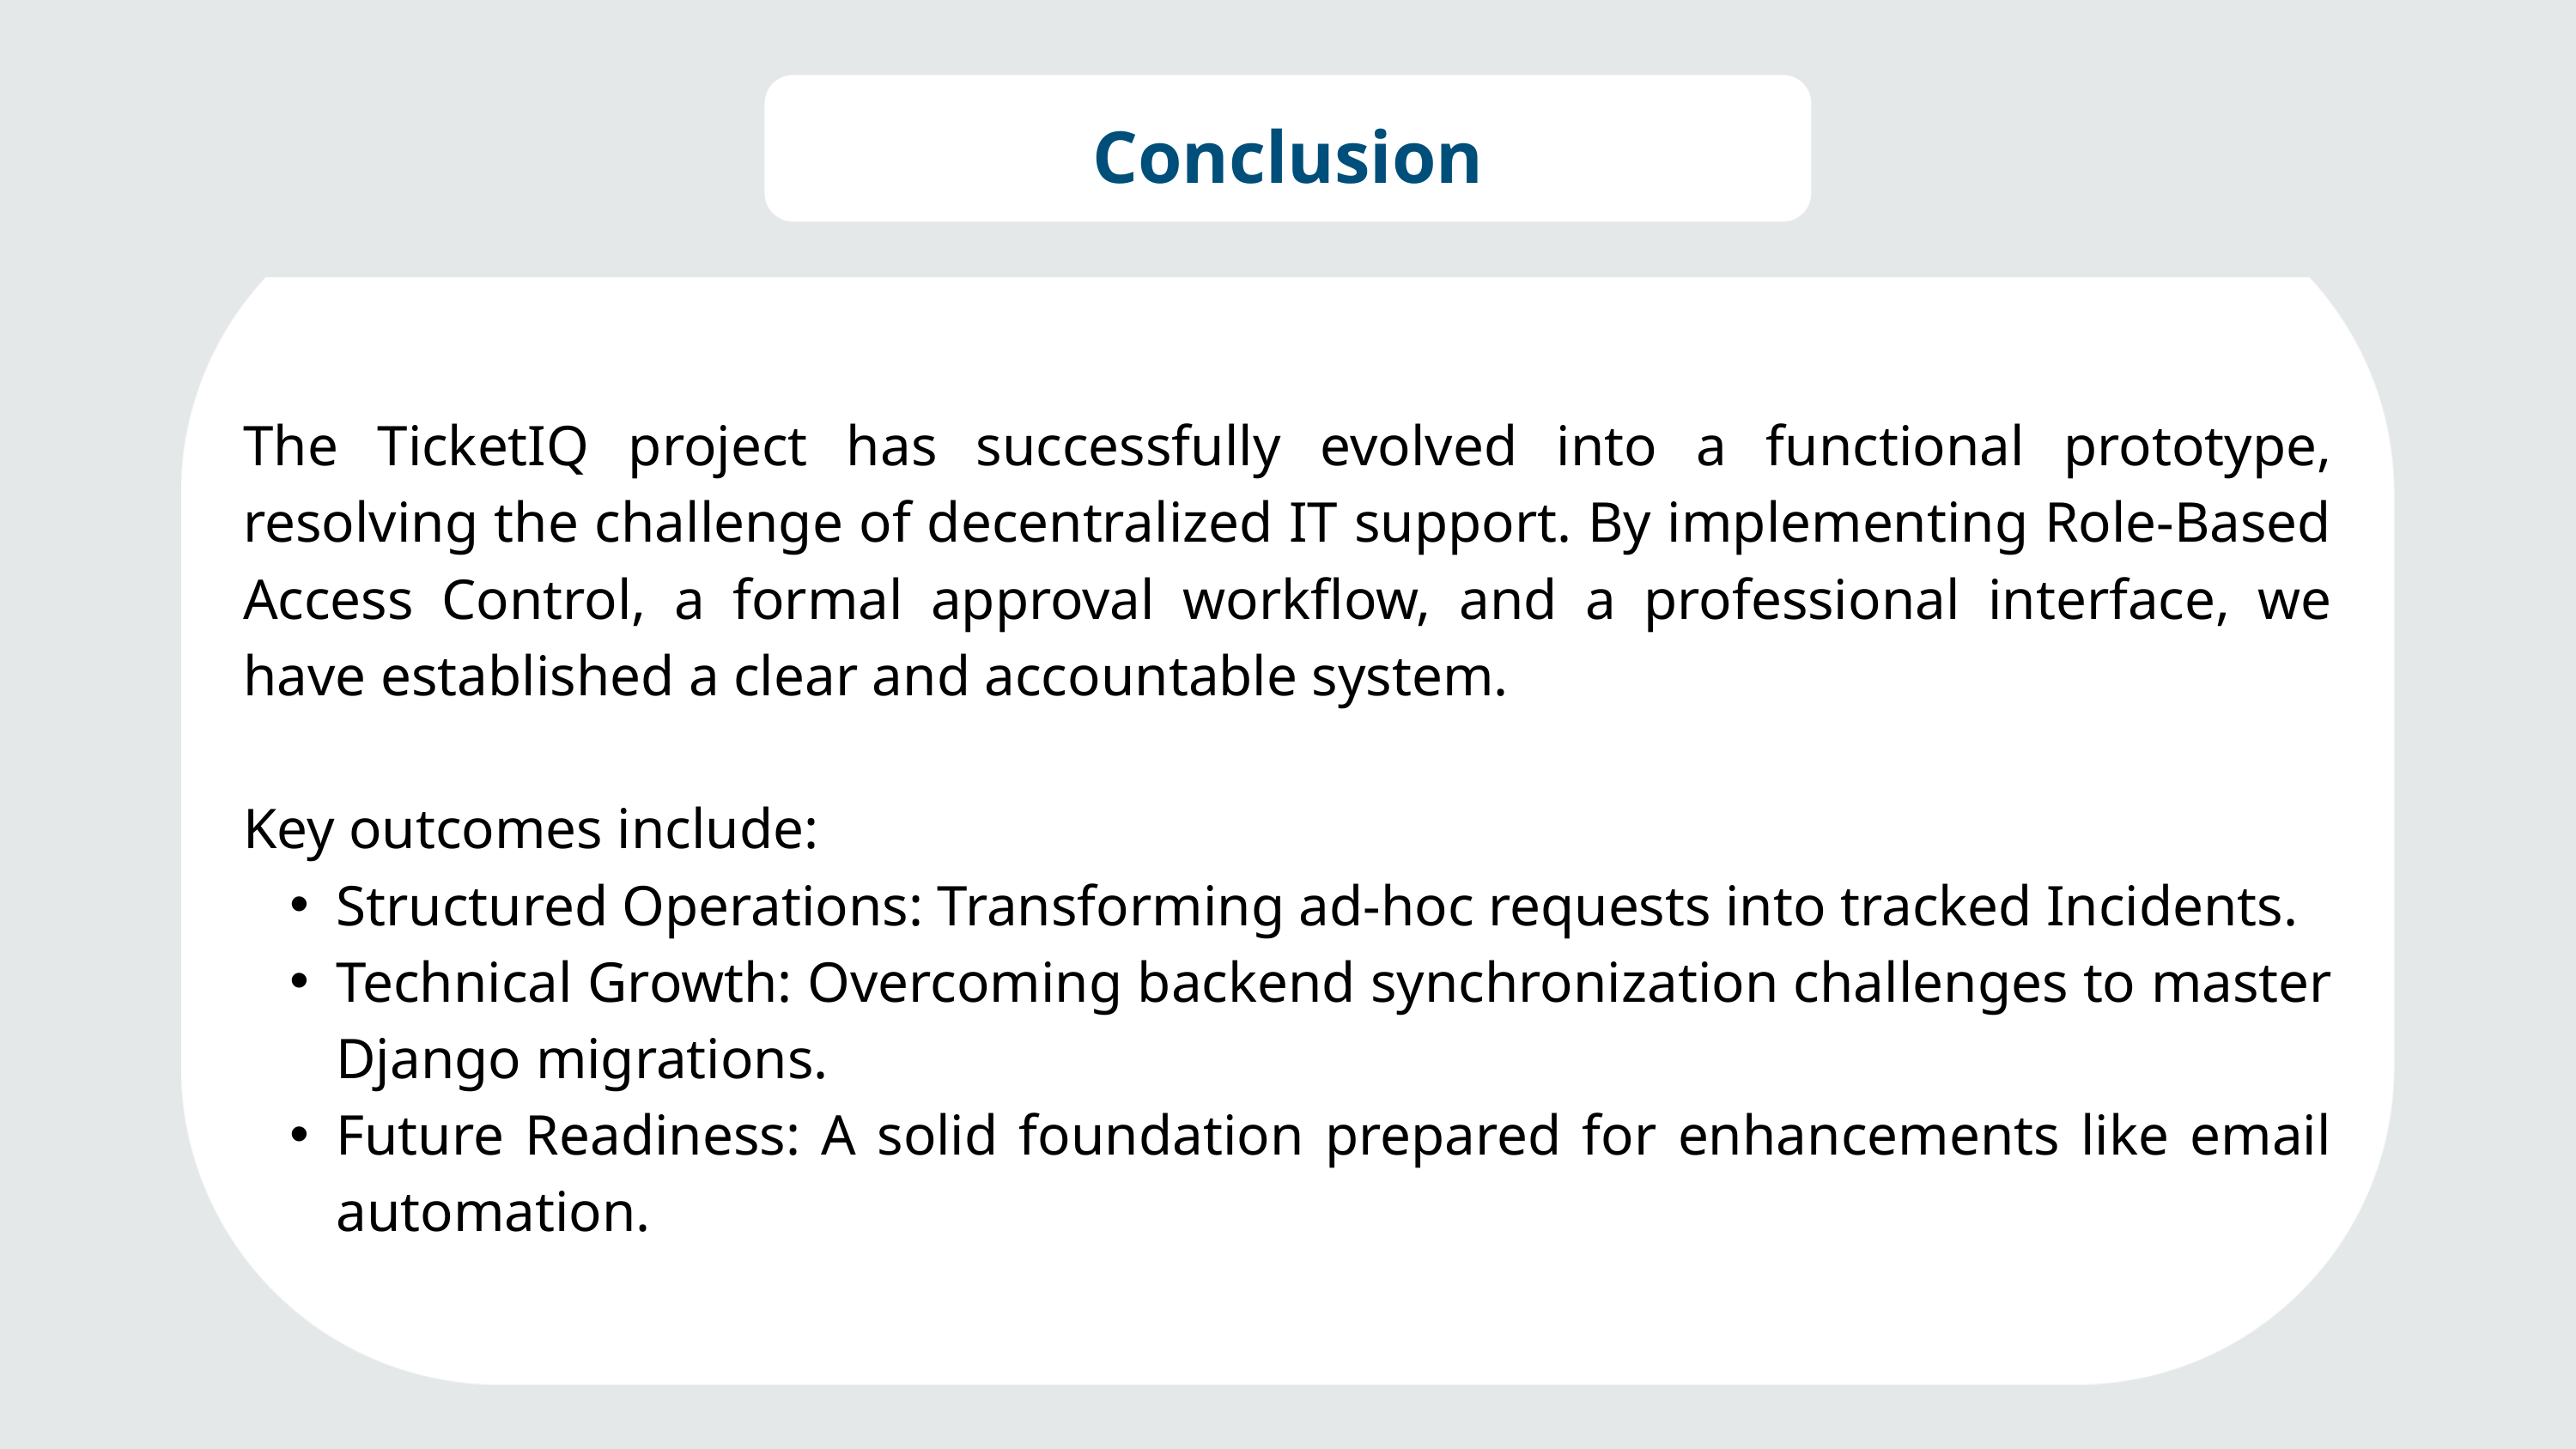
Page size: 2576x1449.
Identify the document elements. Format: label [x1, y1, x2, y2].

text_box [764, 75, 1812, 222]
text_box [180, 277, 2396, 1385]
